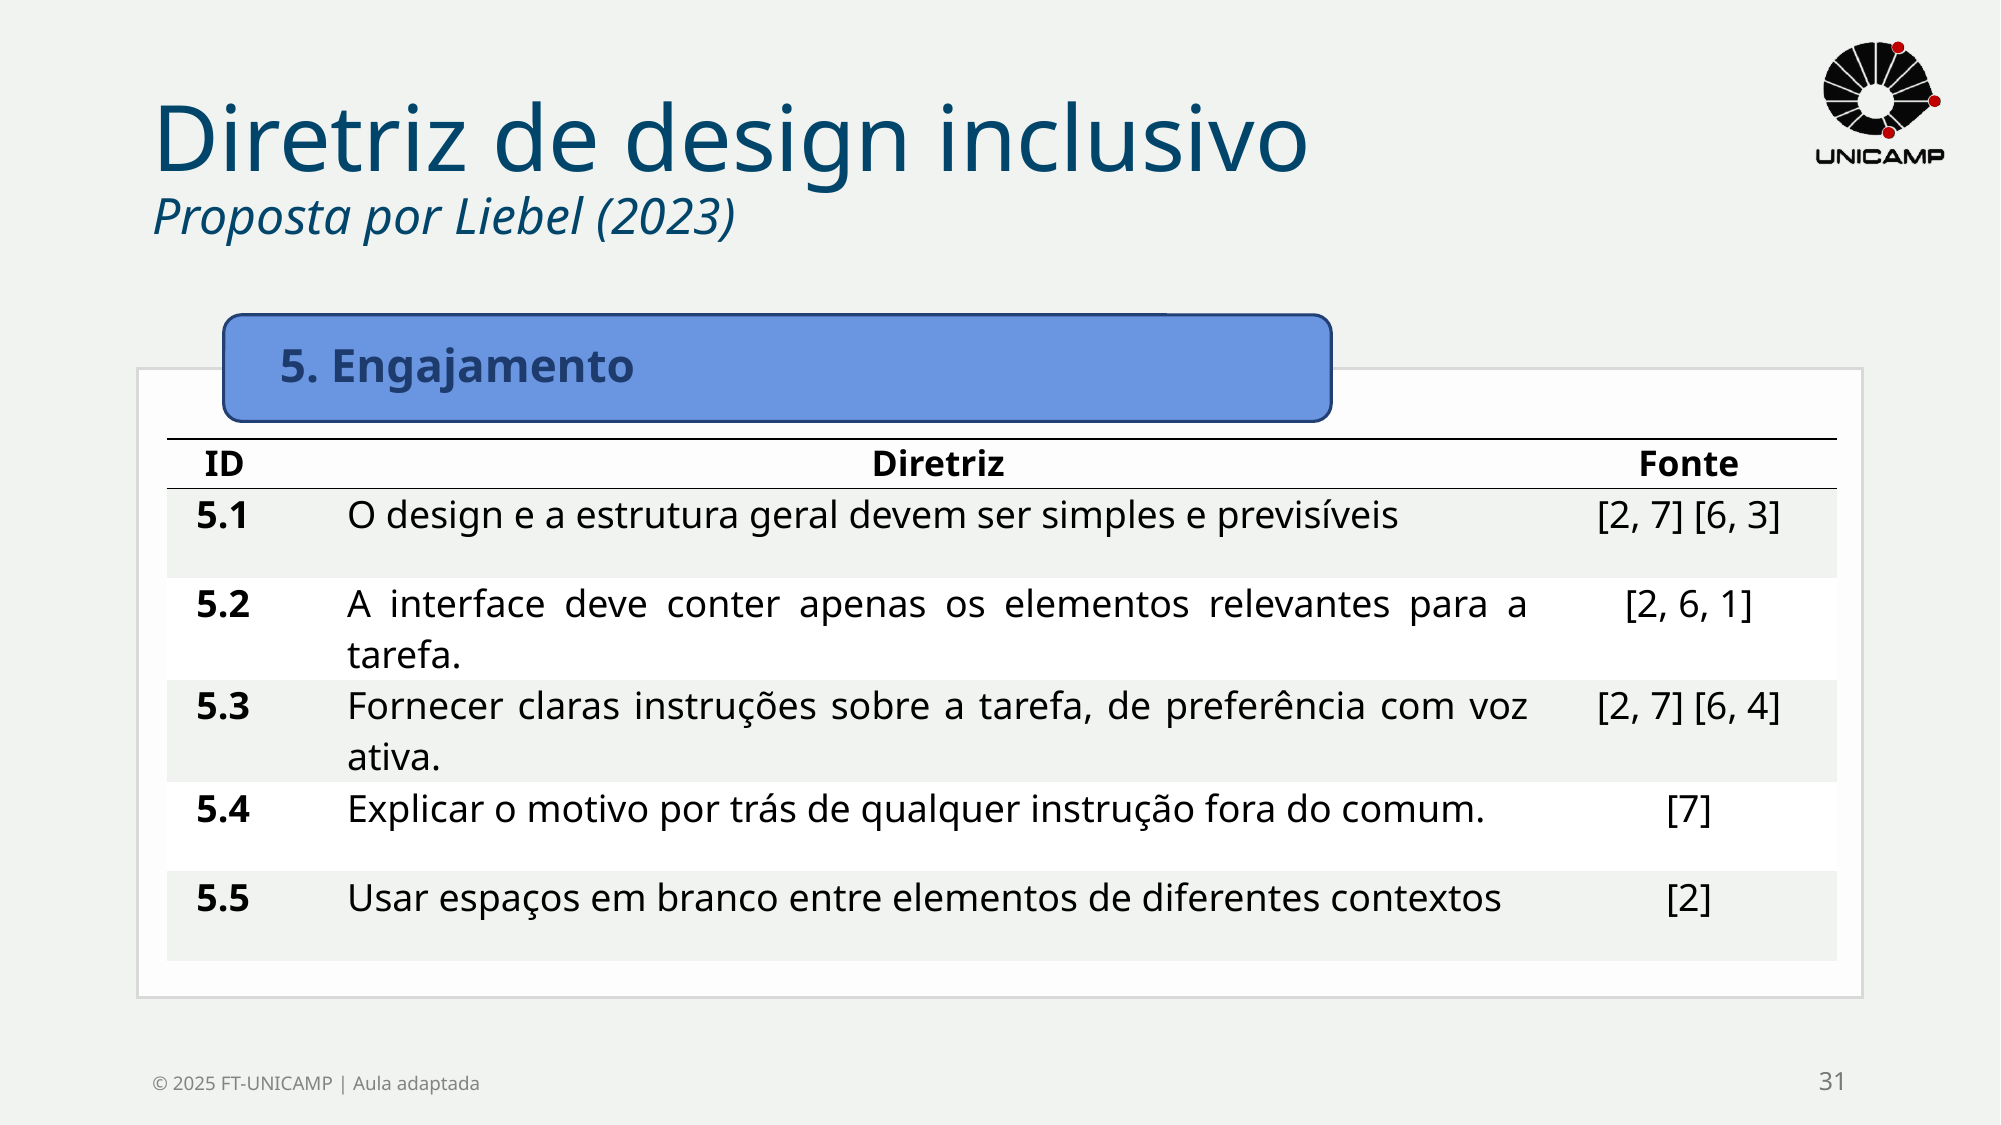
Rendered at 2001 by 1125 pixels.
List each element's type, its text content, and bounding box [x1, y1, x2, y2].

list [136, 298, 1863, 1014]
picture [1813, 35, 1947, 169]
slide_number © 2025 FT-UNICAMP | Aula adaptada [137, 1058, 588, 1108]
title Diretriz de design inclusivo Proposta por Liebel (2023) [137, 59, 1766, 278]
slide_number 31 [1475, 1063, 1863, 1103]
